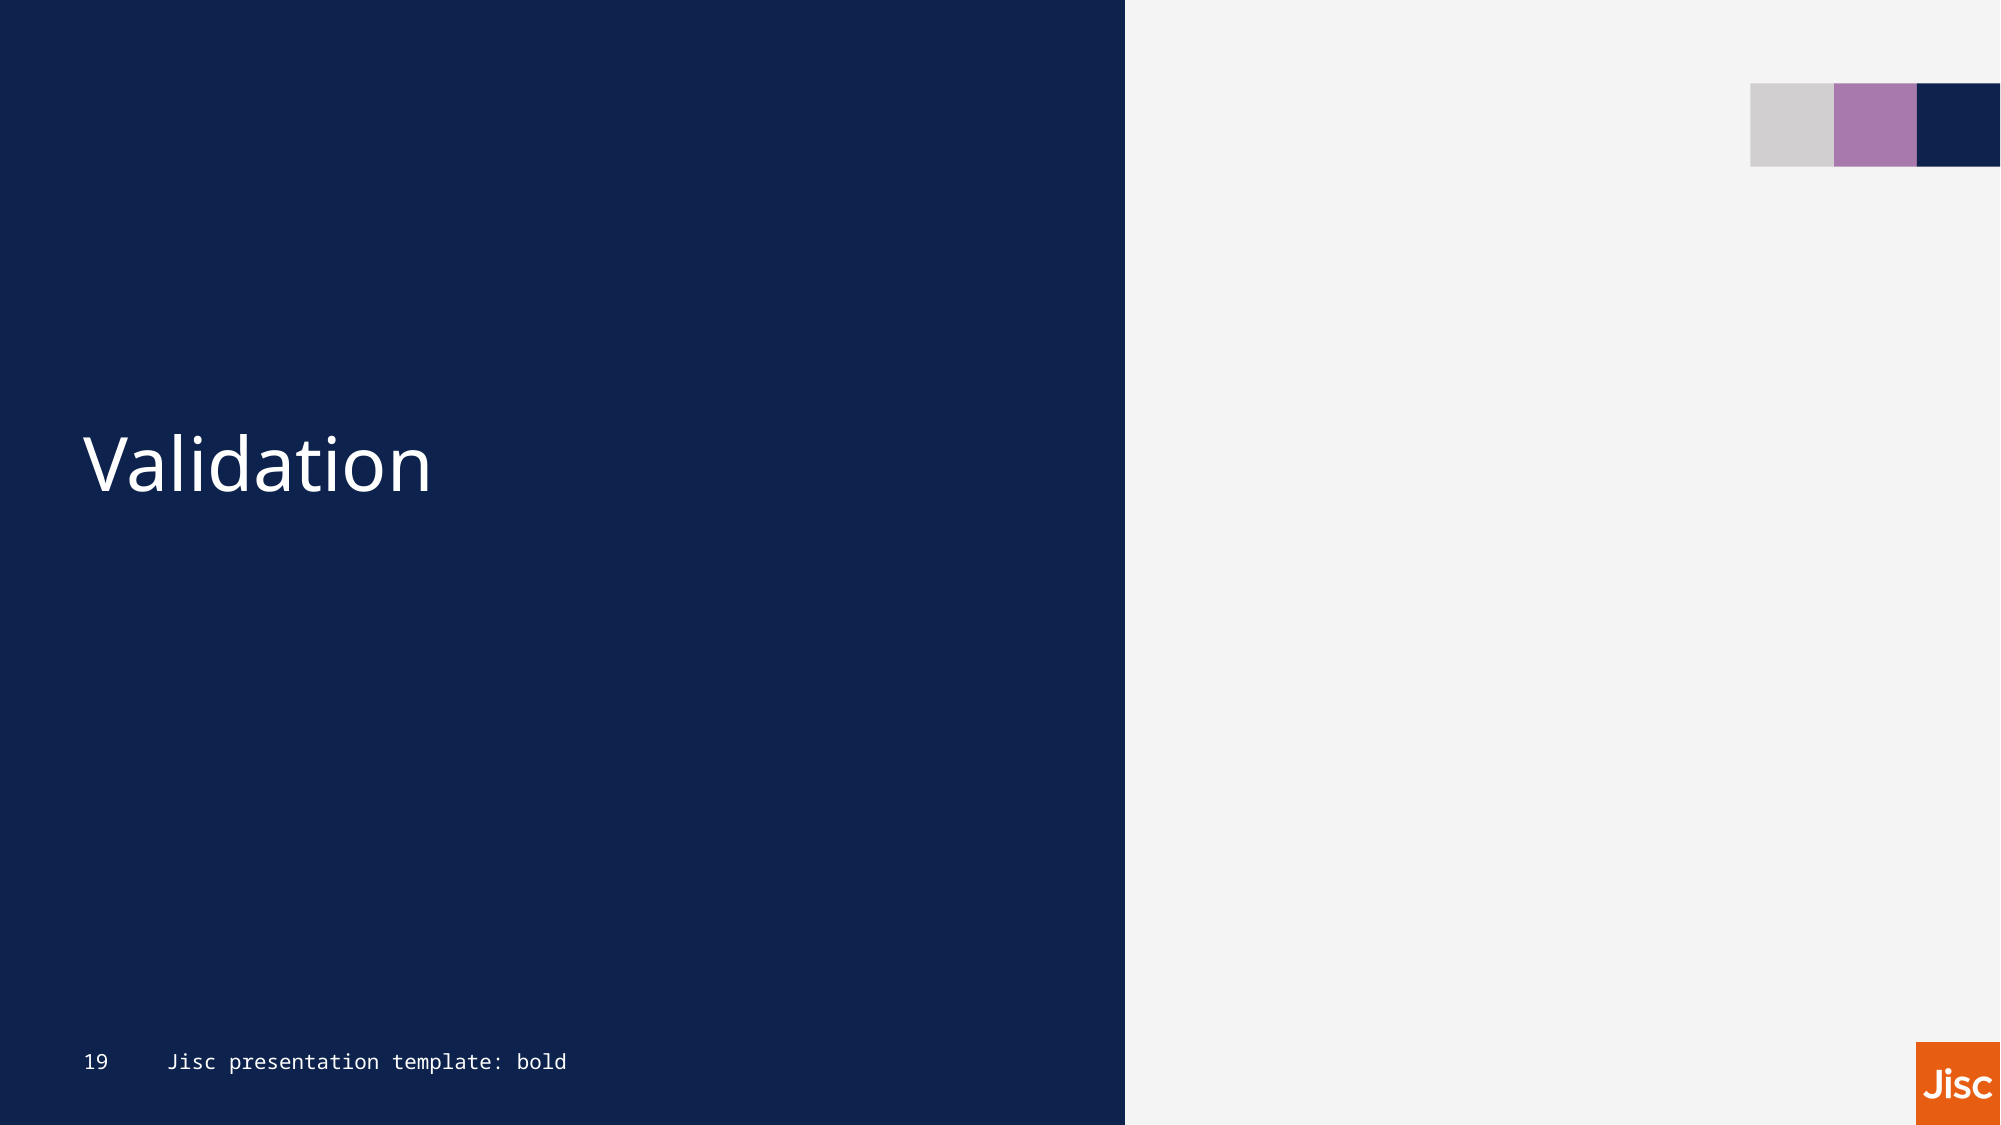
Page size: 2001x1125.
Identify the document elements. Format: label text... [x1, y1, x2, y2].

slide_number 19 [83, 1041, 167, 1084]
picture [1916, 1042, 2000, 1125]
footer Jisc presentation template: bold [167, 1041, 1542, 1084]
title Validation [83, 416, 959, 750]
